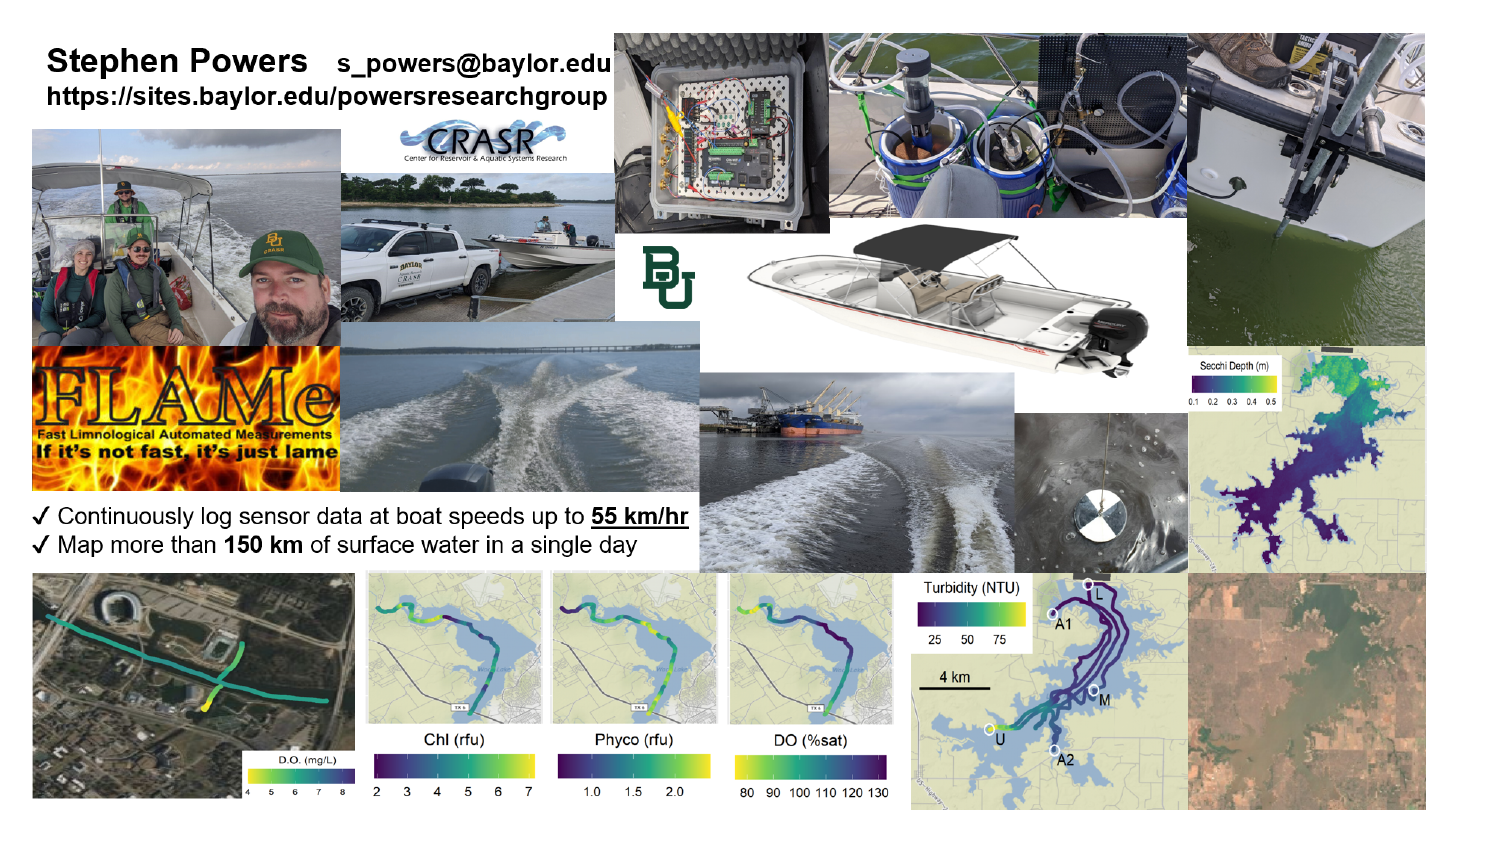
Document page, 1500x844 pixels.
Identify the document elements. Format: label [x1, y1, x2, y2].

picture [24, 24, 1436, 819]
